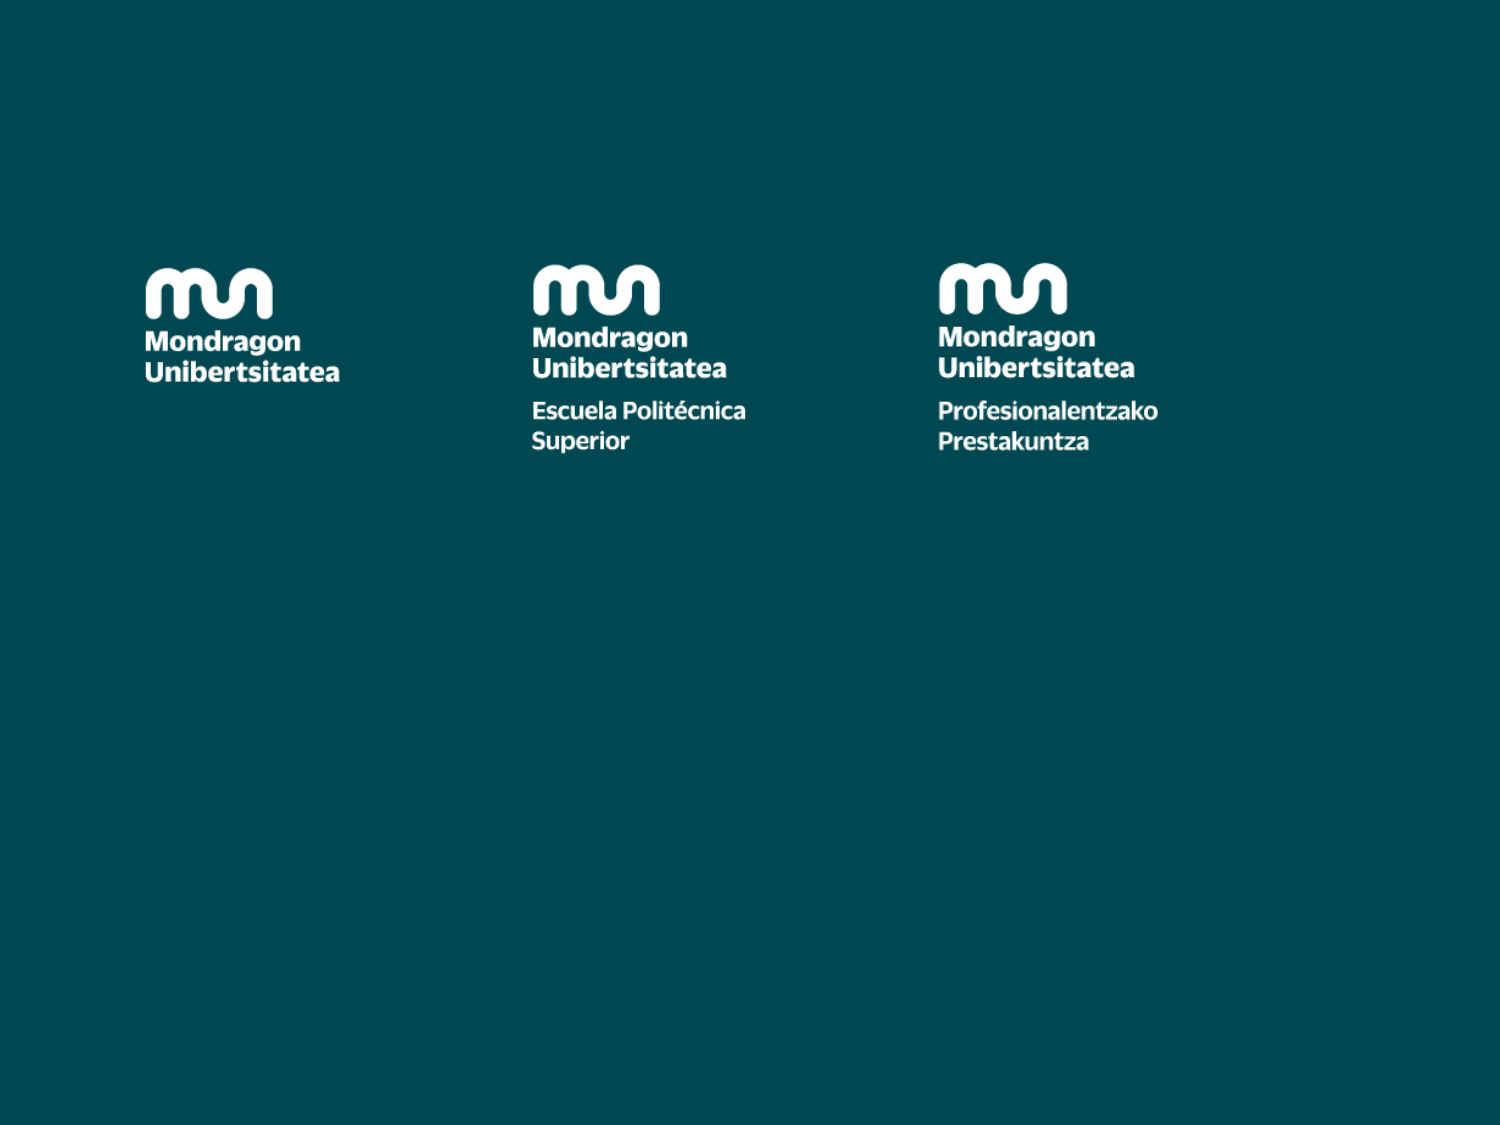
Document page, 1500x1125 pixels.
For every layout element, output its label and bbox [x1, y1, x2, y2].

picture [491, 220, 789, 494]
picture [895, 220, 1202, 494]
picture [102, 224, 385, 427]
